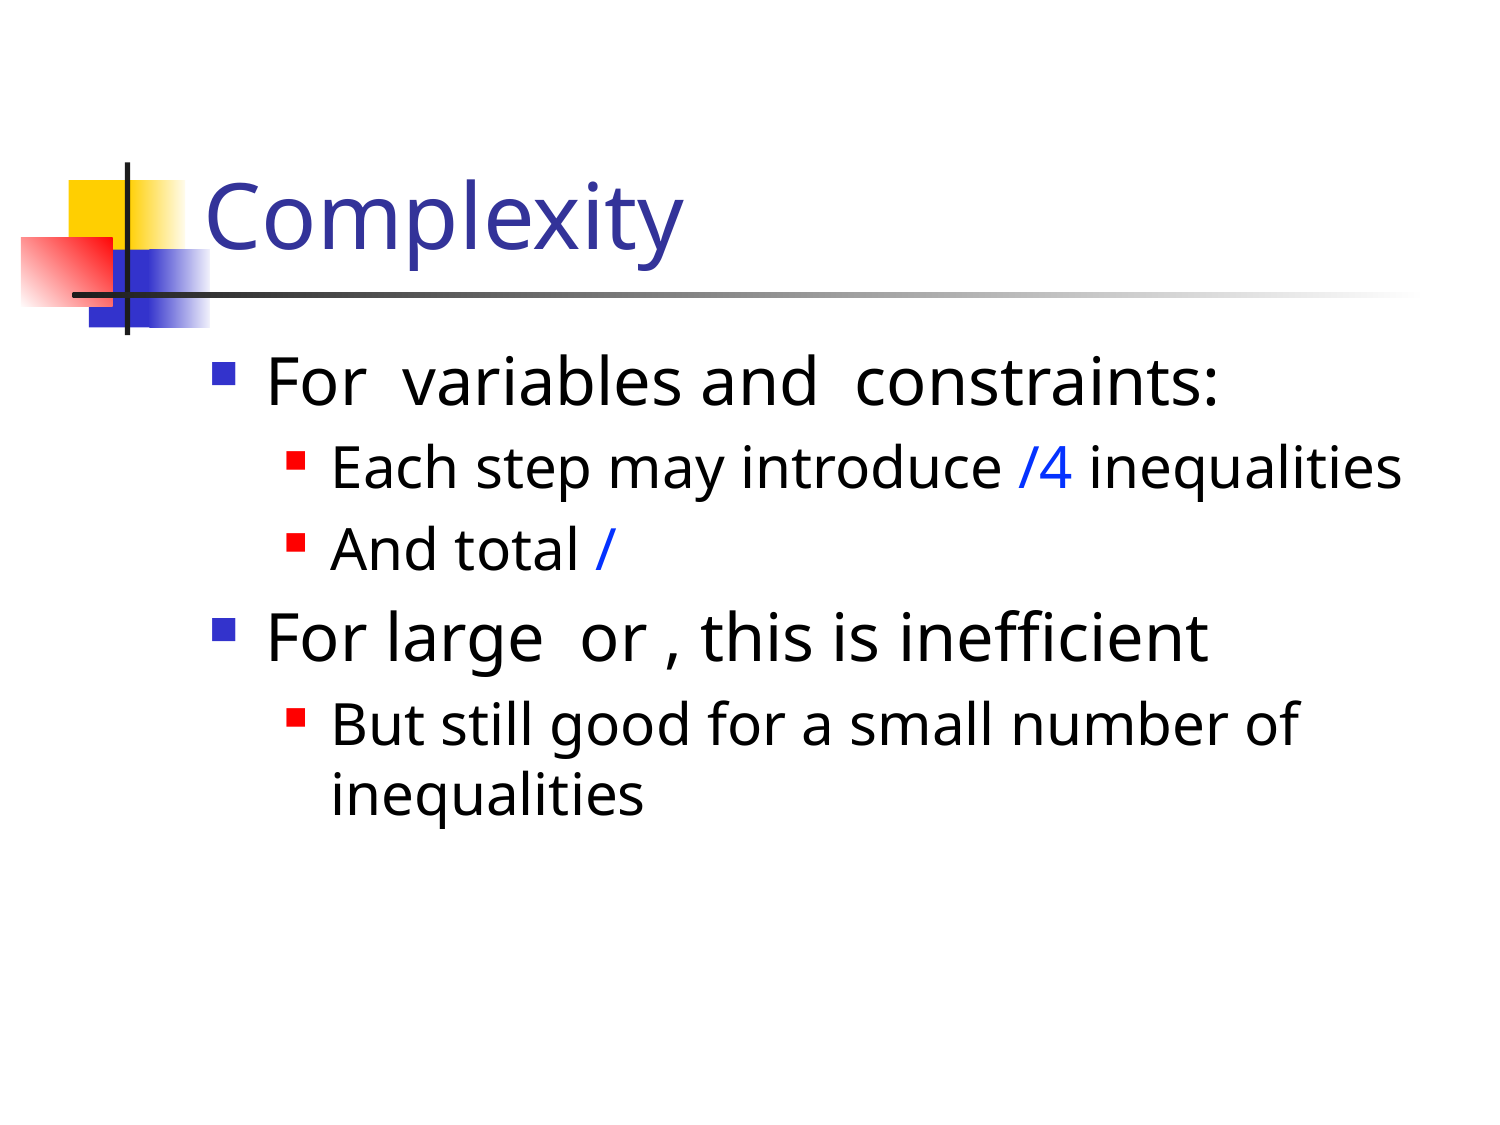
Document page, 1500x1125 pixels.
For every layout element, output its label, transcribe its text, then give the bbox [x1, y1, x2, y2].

title Complexity [188, 35, 1468, 275]
